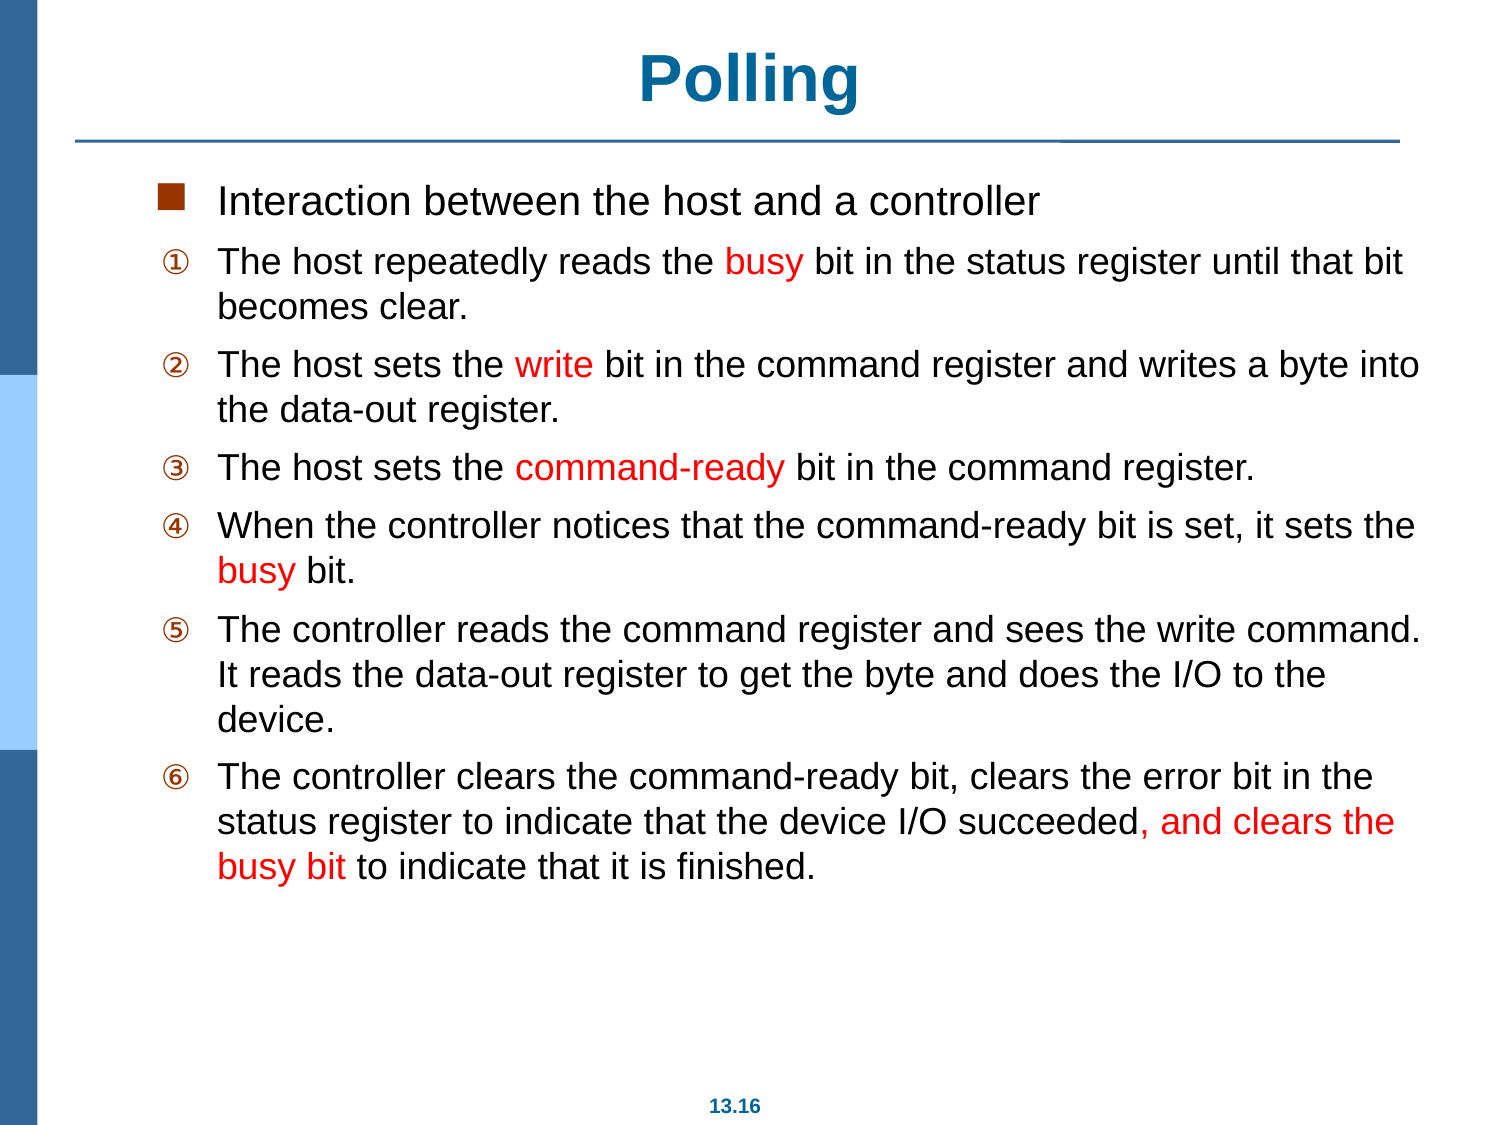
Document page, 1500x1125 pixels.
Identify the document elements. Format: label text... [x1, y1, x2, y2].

title Polling [75, 27, 1425, 123]
list Interaction between the host and a controller The host repeatedly reads the busy bit in the status register until that bit becomes clear. The host sets the write bit in the command register and writes a byte into the data-out register. The host sets the command-ready bit in the command register. When the controller notices that the command-ready bit is set, it sets the busy bit. The controller reads the command register and sees the write command. It reads the data-out register to get the byte and does the I/O to the device. The controller clears the command-ready bit, clears the error bit in the status register to indicate that the device I/O succeeded, and clears the busy bit to indicate that it is finished. [145, 166, 1458, 1076]
